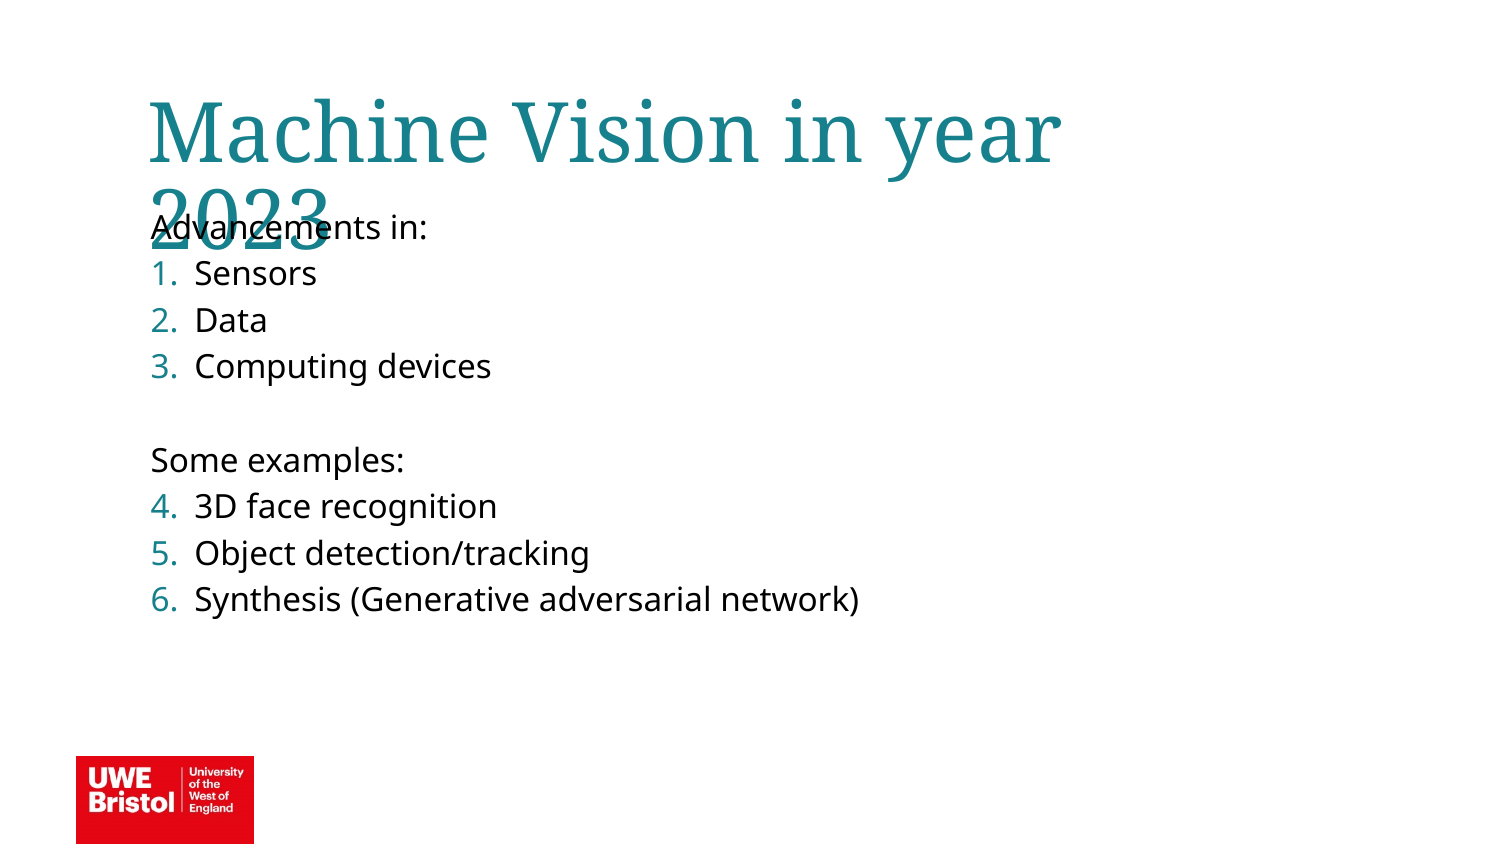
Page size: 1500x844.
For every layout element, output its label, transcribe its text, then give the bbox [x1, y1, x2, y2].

list Advancements in: Sensors Data Computing devices Some examples: 3D face recognition Object detection/tracking Synthesis (Generative adversarial network) [135, 198, 1240, 704]
list Machine Vision in year 2023 [147, 91, 1242, 170]
picture [76, 756, 254, 844]
